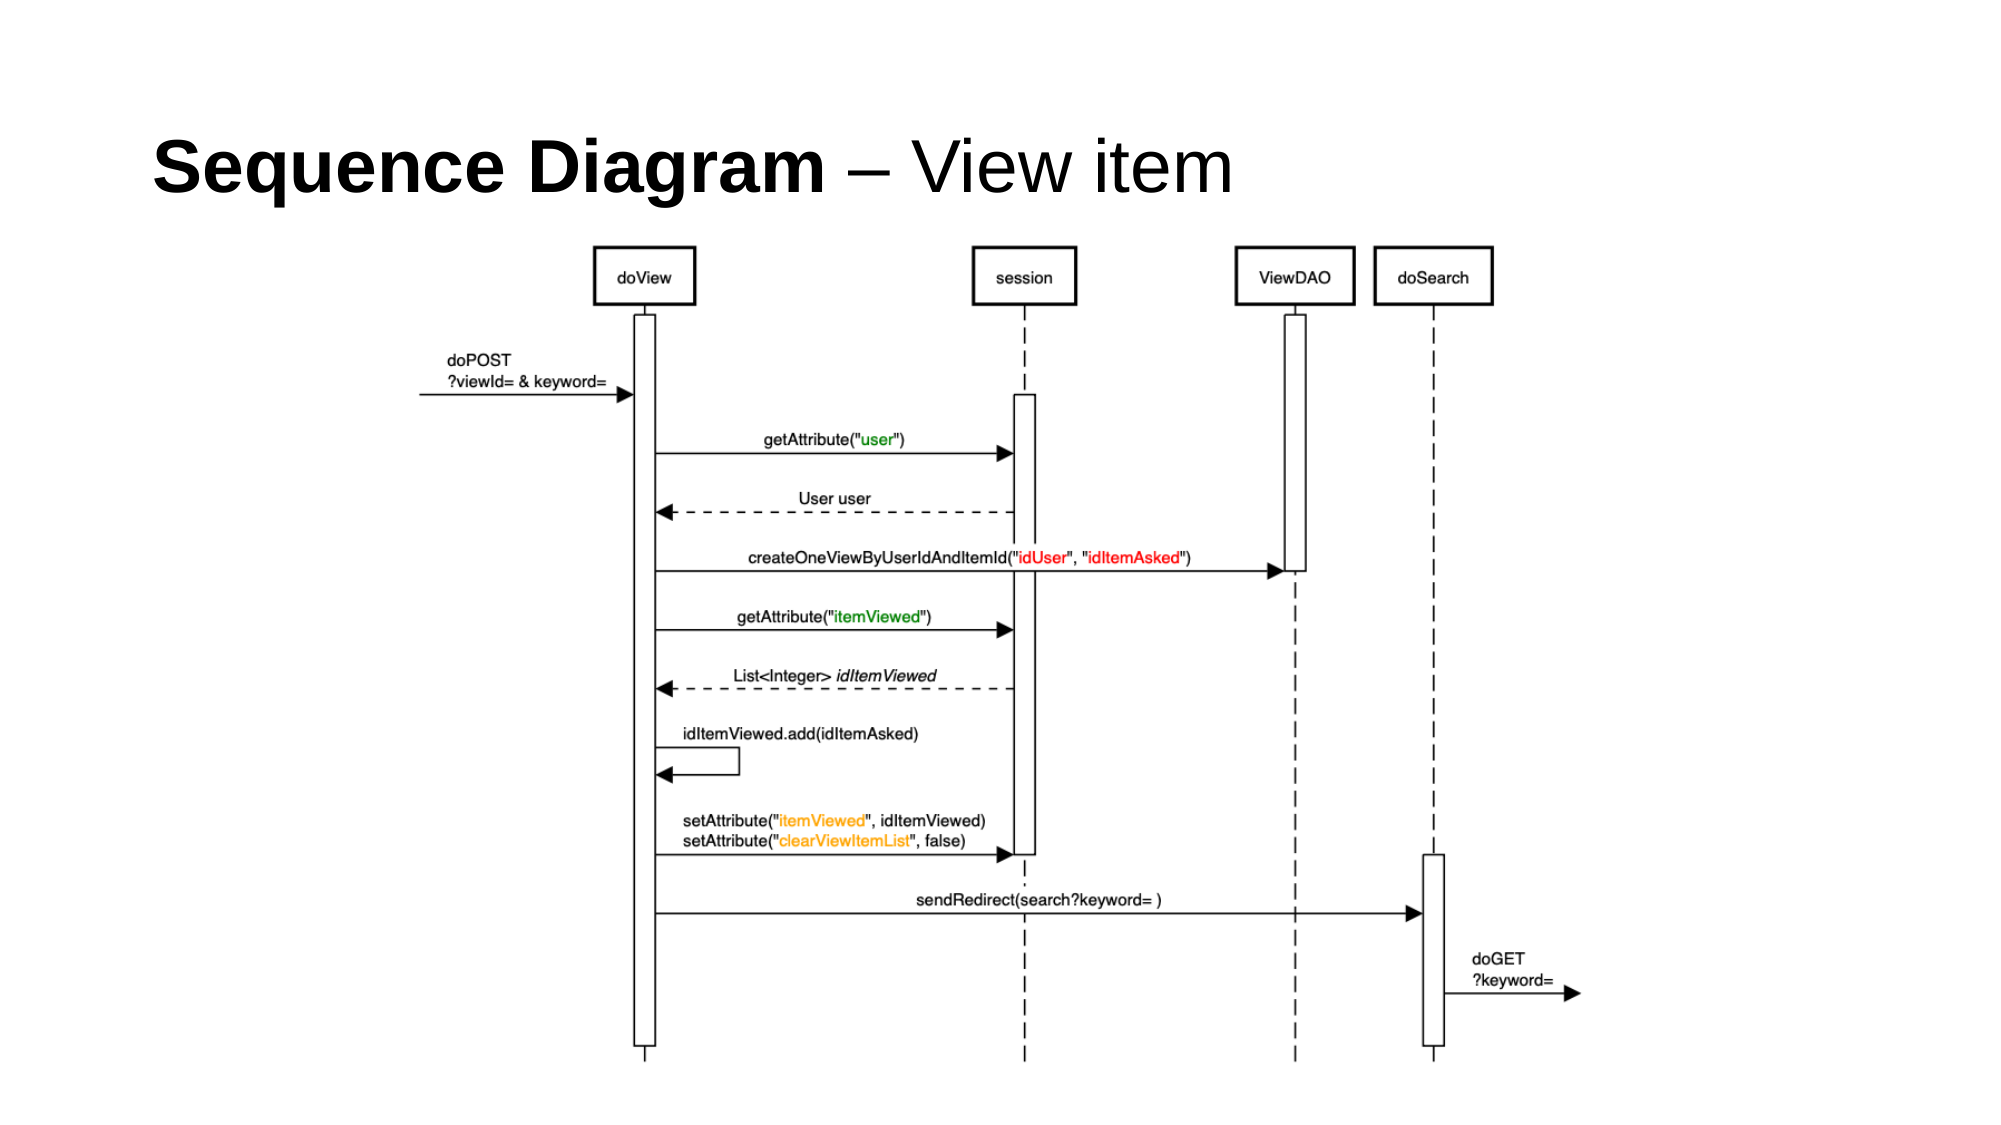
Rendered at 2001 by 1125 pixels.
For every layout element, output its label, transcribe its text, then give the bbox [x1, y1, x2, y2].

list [409, 237, 1591, 1066]
title Sequence Diagram – View item [137, 59, 1863, 278]
